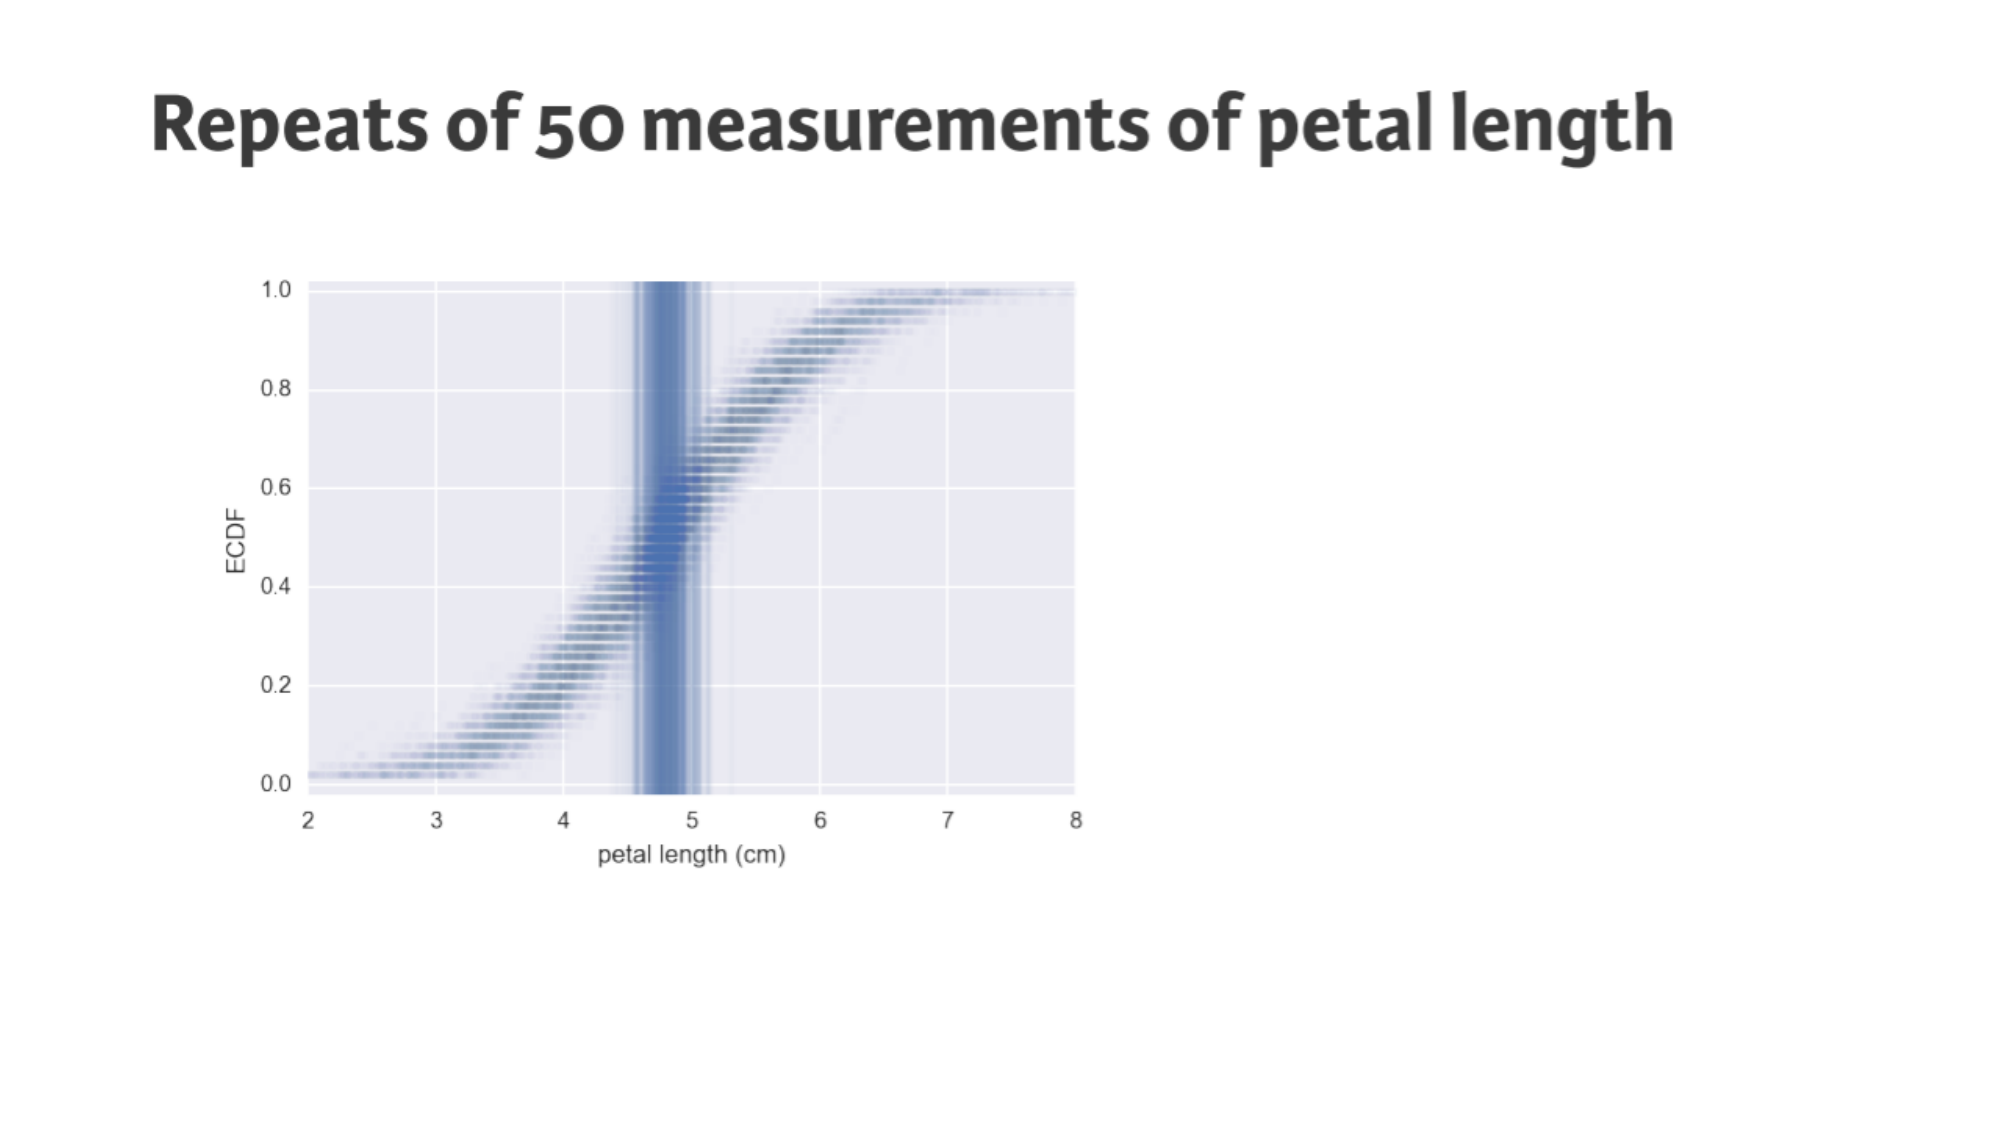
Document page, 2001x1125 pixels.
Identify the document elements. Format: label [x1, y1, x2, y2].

picture [81, 46, 1687, 887]
